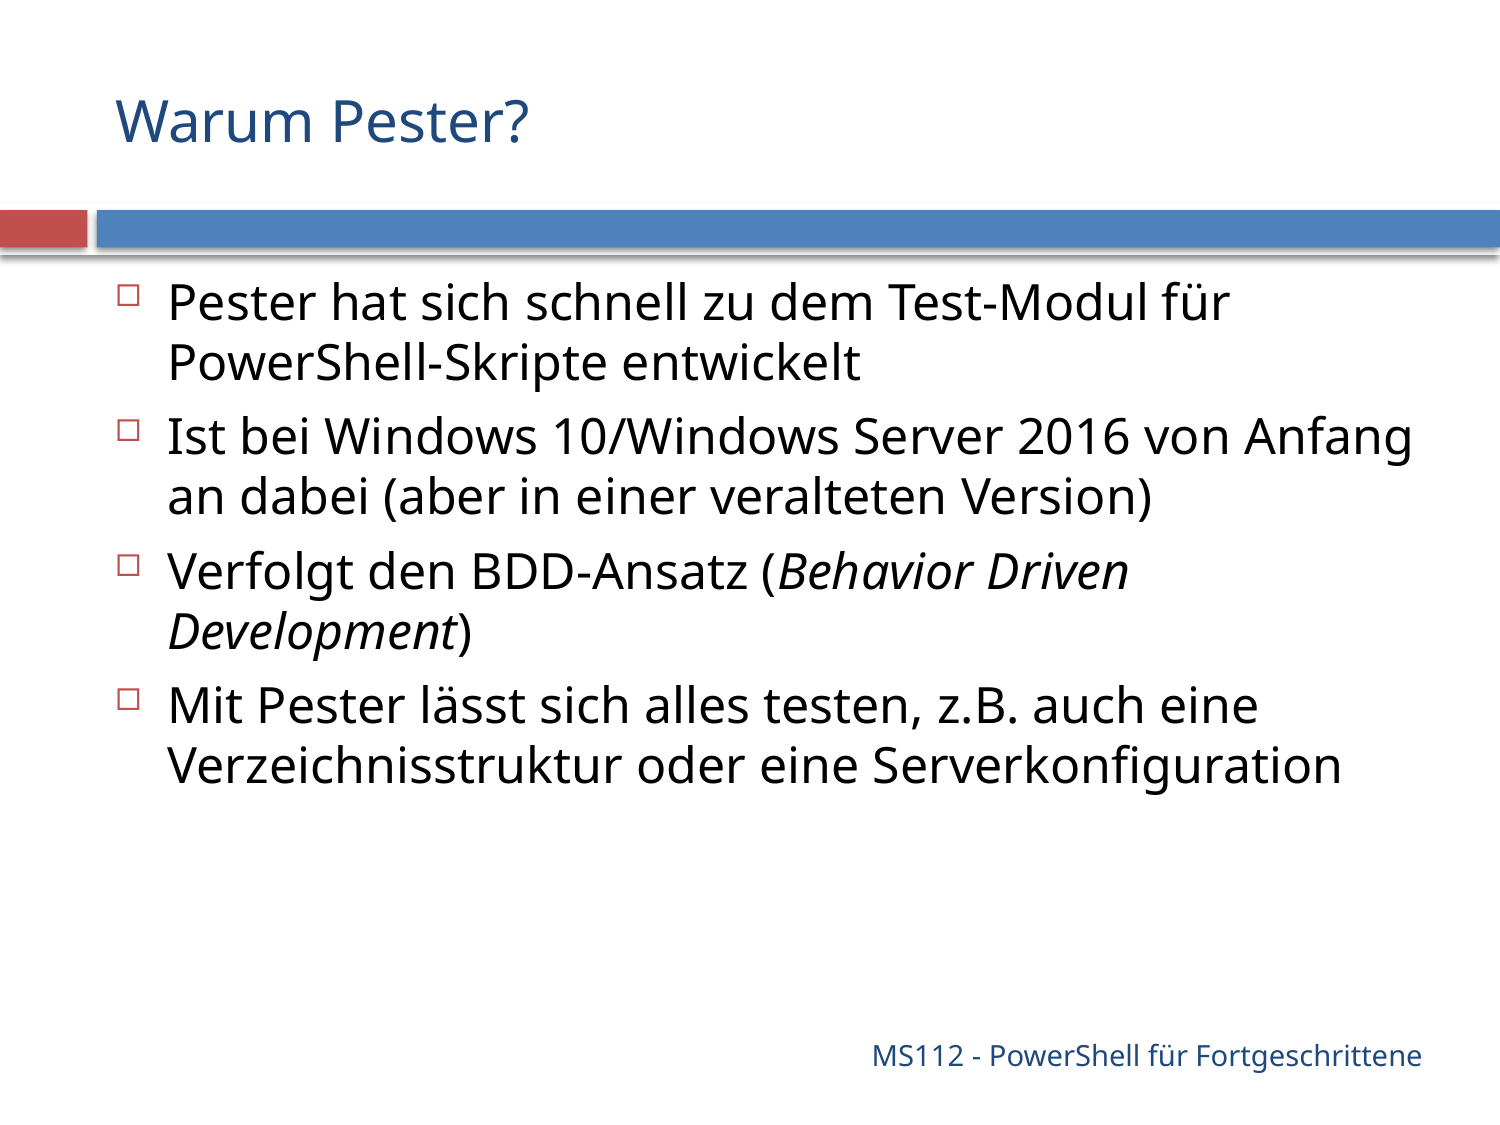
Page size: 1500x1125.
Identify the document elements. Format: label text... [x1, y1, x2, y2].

title Warum Pester? [100, 37, 1438, 200]
list Pester hat sich schnell zu dem Test-Modul für PowerShell-Skripte entwickelt Ist bei Windows 10/Windows Server 2016 von Anfang an dabei (aber in einer veralteten Version) Verfolgt den BDD-Ansatz (Behavior Driven Development) Mit Pester lässt sich alles testen, z.B. auch eine Verzeichnisstruktur oder eine Serverkonfiguration [100, 262, 1438, 1000]
footer MS112 - PowerShell für Fortgeschrittene [99, 1024, 1438, 1085]
